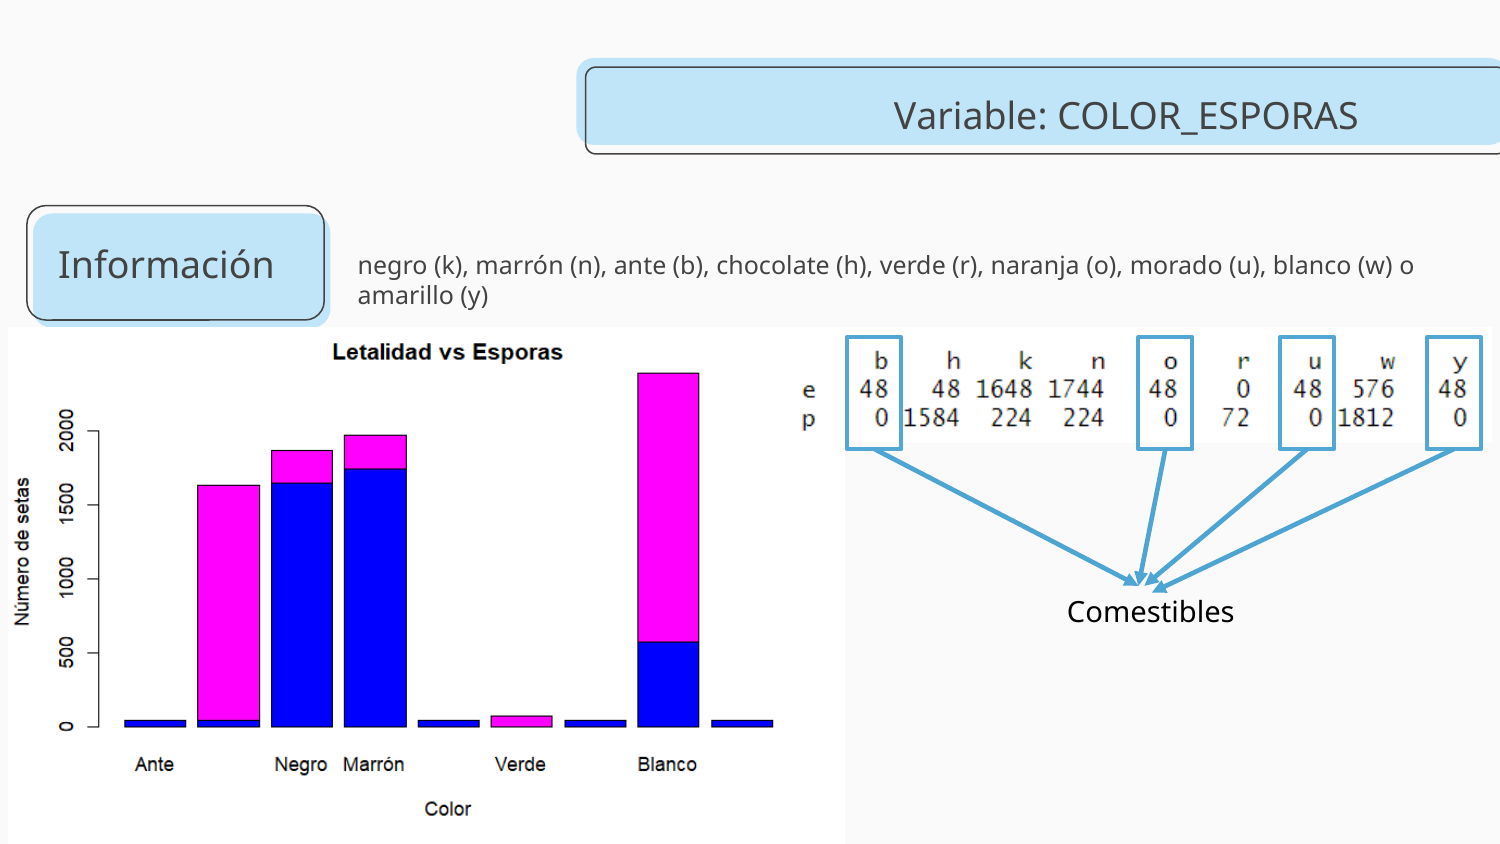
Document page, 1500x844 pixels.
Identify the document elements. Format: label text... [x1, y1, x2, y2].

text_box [1144, 448, 1150, 586]
subtitle negro (k), marrón (n), ante (b), chocolate (h), verde (r), naranja (o), morado (u), blanco (w) o amarillo (y) [342, 234, 1500, 292]
text_box Comestibles [1052, 585, 1464, 636]
picture [8, 327, 1492, 844]
title Variable: COLOR_ESPORAS [849, 75, 1374, 154]
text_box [26, 205, 331, 326]
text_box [874, 452, 1133, 586]
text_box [1151, 448, 1455, 593]
